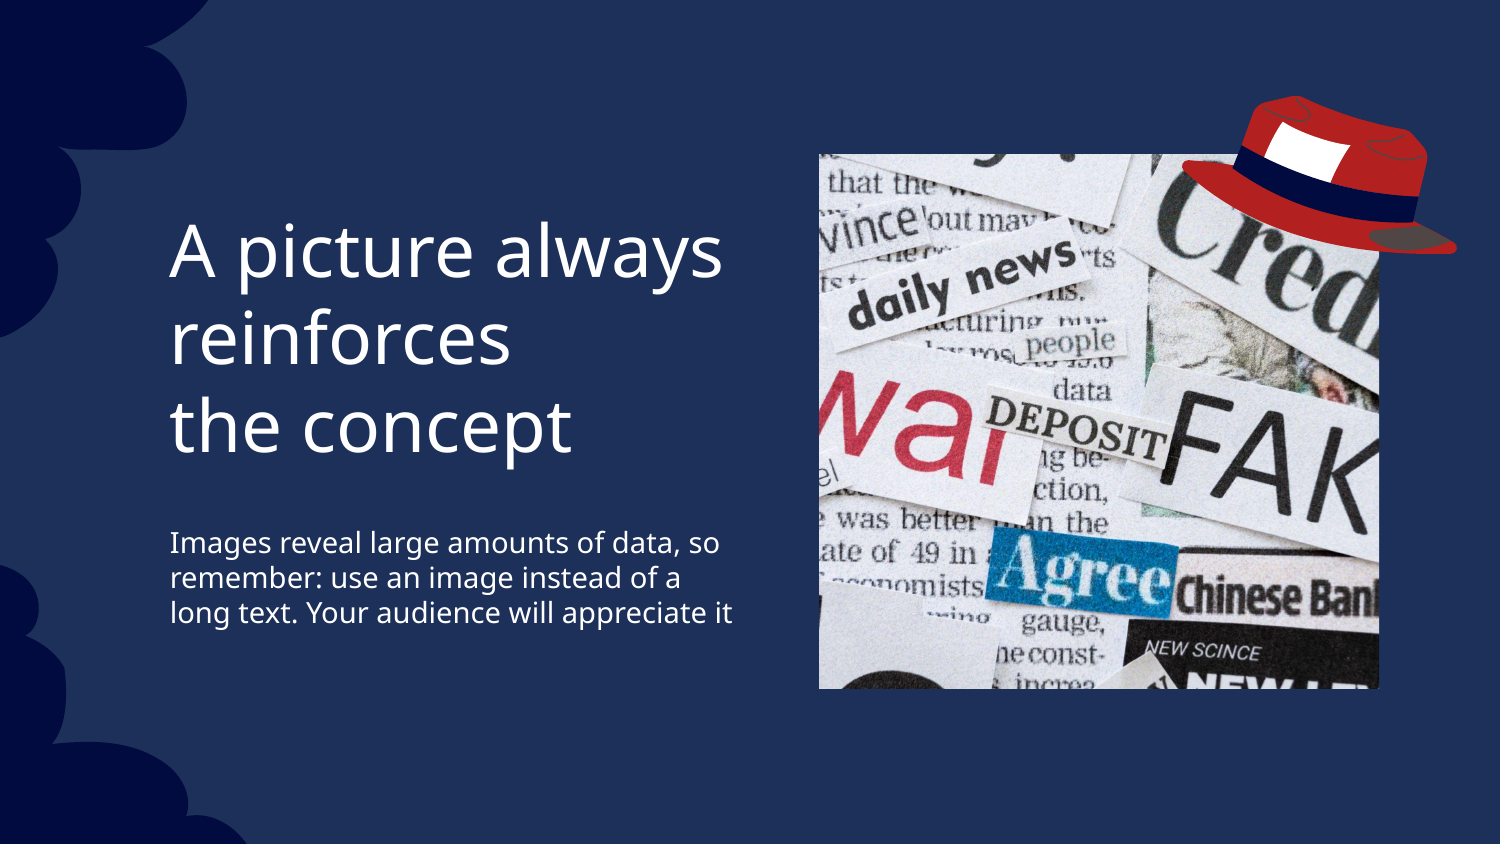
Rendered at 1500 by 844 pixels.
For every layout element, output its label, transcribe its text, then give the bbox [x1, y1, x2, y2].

picture [818, 154, 1380, 690]
title A picture always reinforces the concept [154, 161, 756, 509]
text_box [1182, 105, 1474, 242]
subtitle Images reveal large amounts of data, so remember: use an image instead of a long text. Your audience will appreciate it [154, 509, 756, 682]
